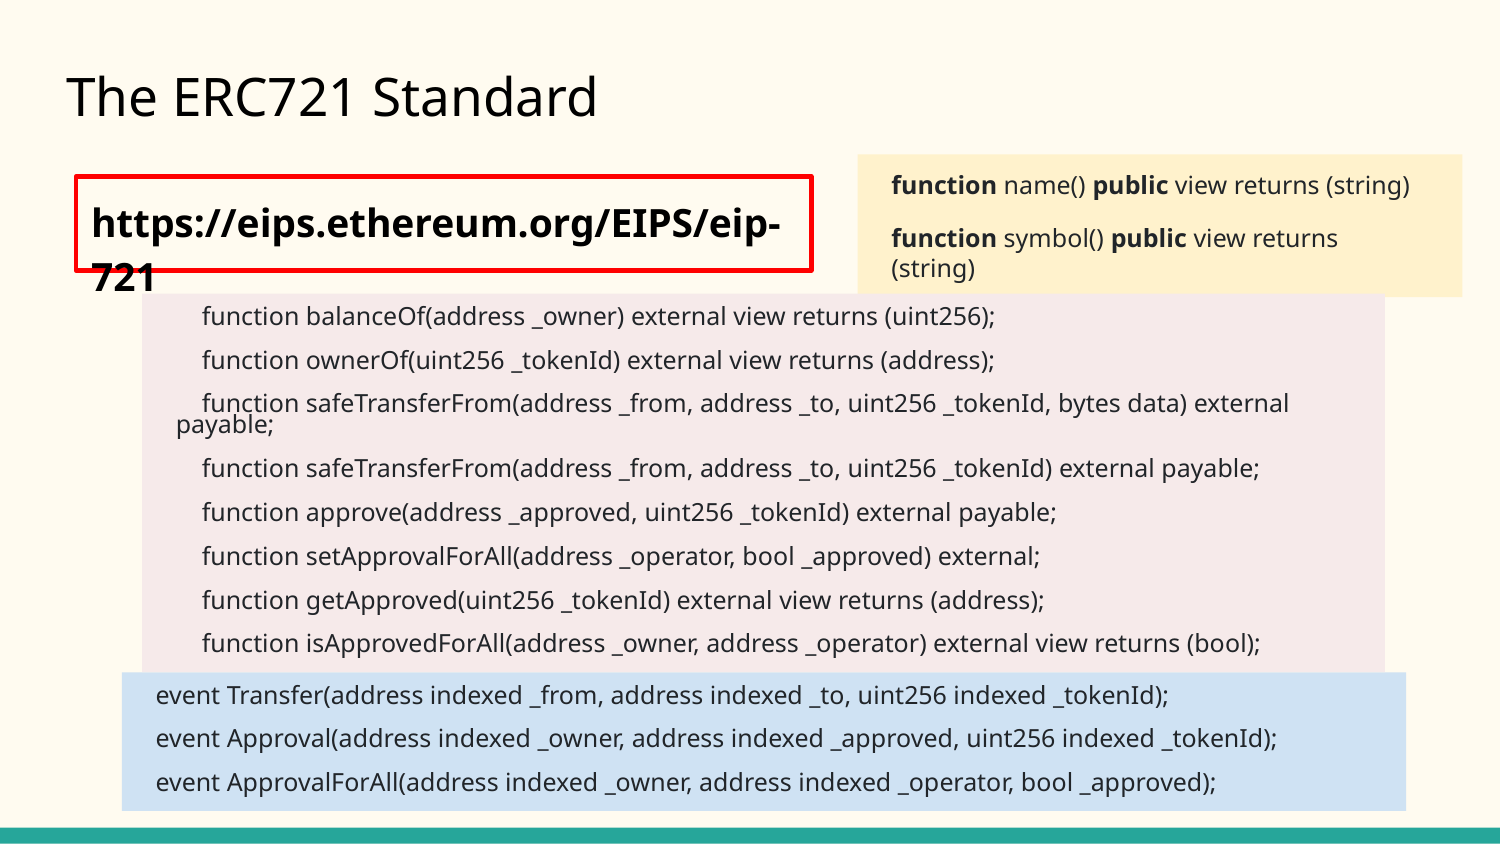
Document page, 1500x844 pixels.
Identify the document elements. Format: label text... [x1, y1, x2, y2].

list https://eips.ethereum.org/EIPS/eip-721 [76, 176, 812, 271]
text_box function balanceOf(address _owner) external view returns (uint256); function ownerOf(uint256 _tokenId) external view returns (address); function safeTransferFrom(address _from, address _to, uint256 _tokenId, bytes data) external payable; function safeTransferFrom(address _from, address _to, uint256 _tokenId) external payable; function approve(address _approved, uint256 _tokenId) external payable; function setApprovalForAll(address _operator, bool _approved) external; function getApproved(uint256 _tokenId) external view returns (address); function isApprovedForAll(address _owner, address _operator) external view returns (bool); [142, 293, 1385, 673]
title The ERC721 Standard [51, 48, 1449, 142]
text_box event Transfer(address indexed _from, address indexed _to, uint256 indexed _tokenId); event Approval(address indexed _owner, address indexed _approved, uint256 indexed _tokenId); event ApprovalForAll(address indexed _owner, address indexed _operator, bool _approved); [121, 672, 1407, 811]
text_box function name() public view returns (string) function symbol() public view returns (string) [857, 154, 1463, 298]
